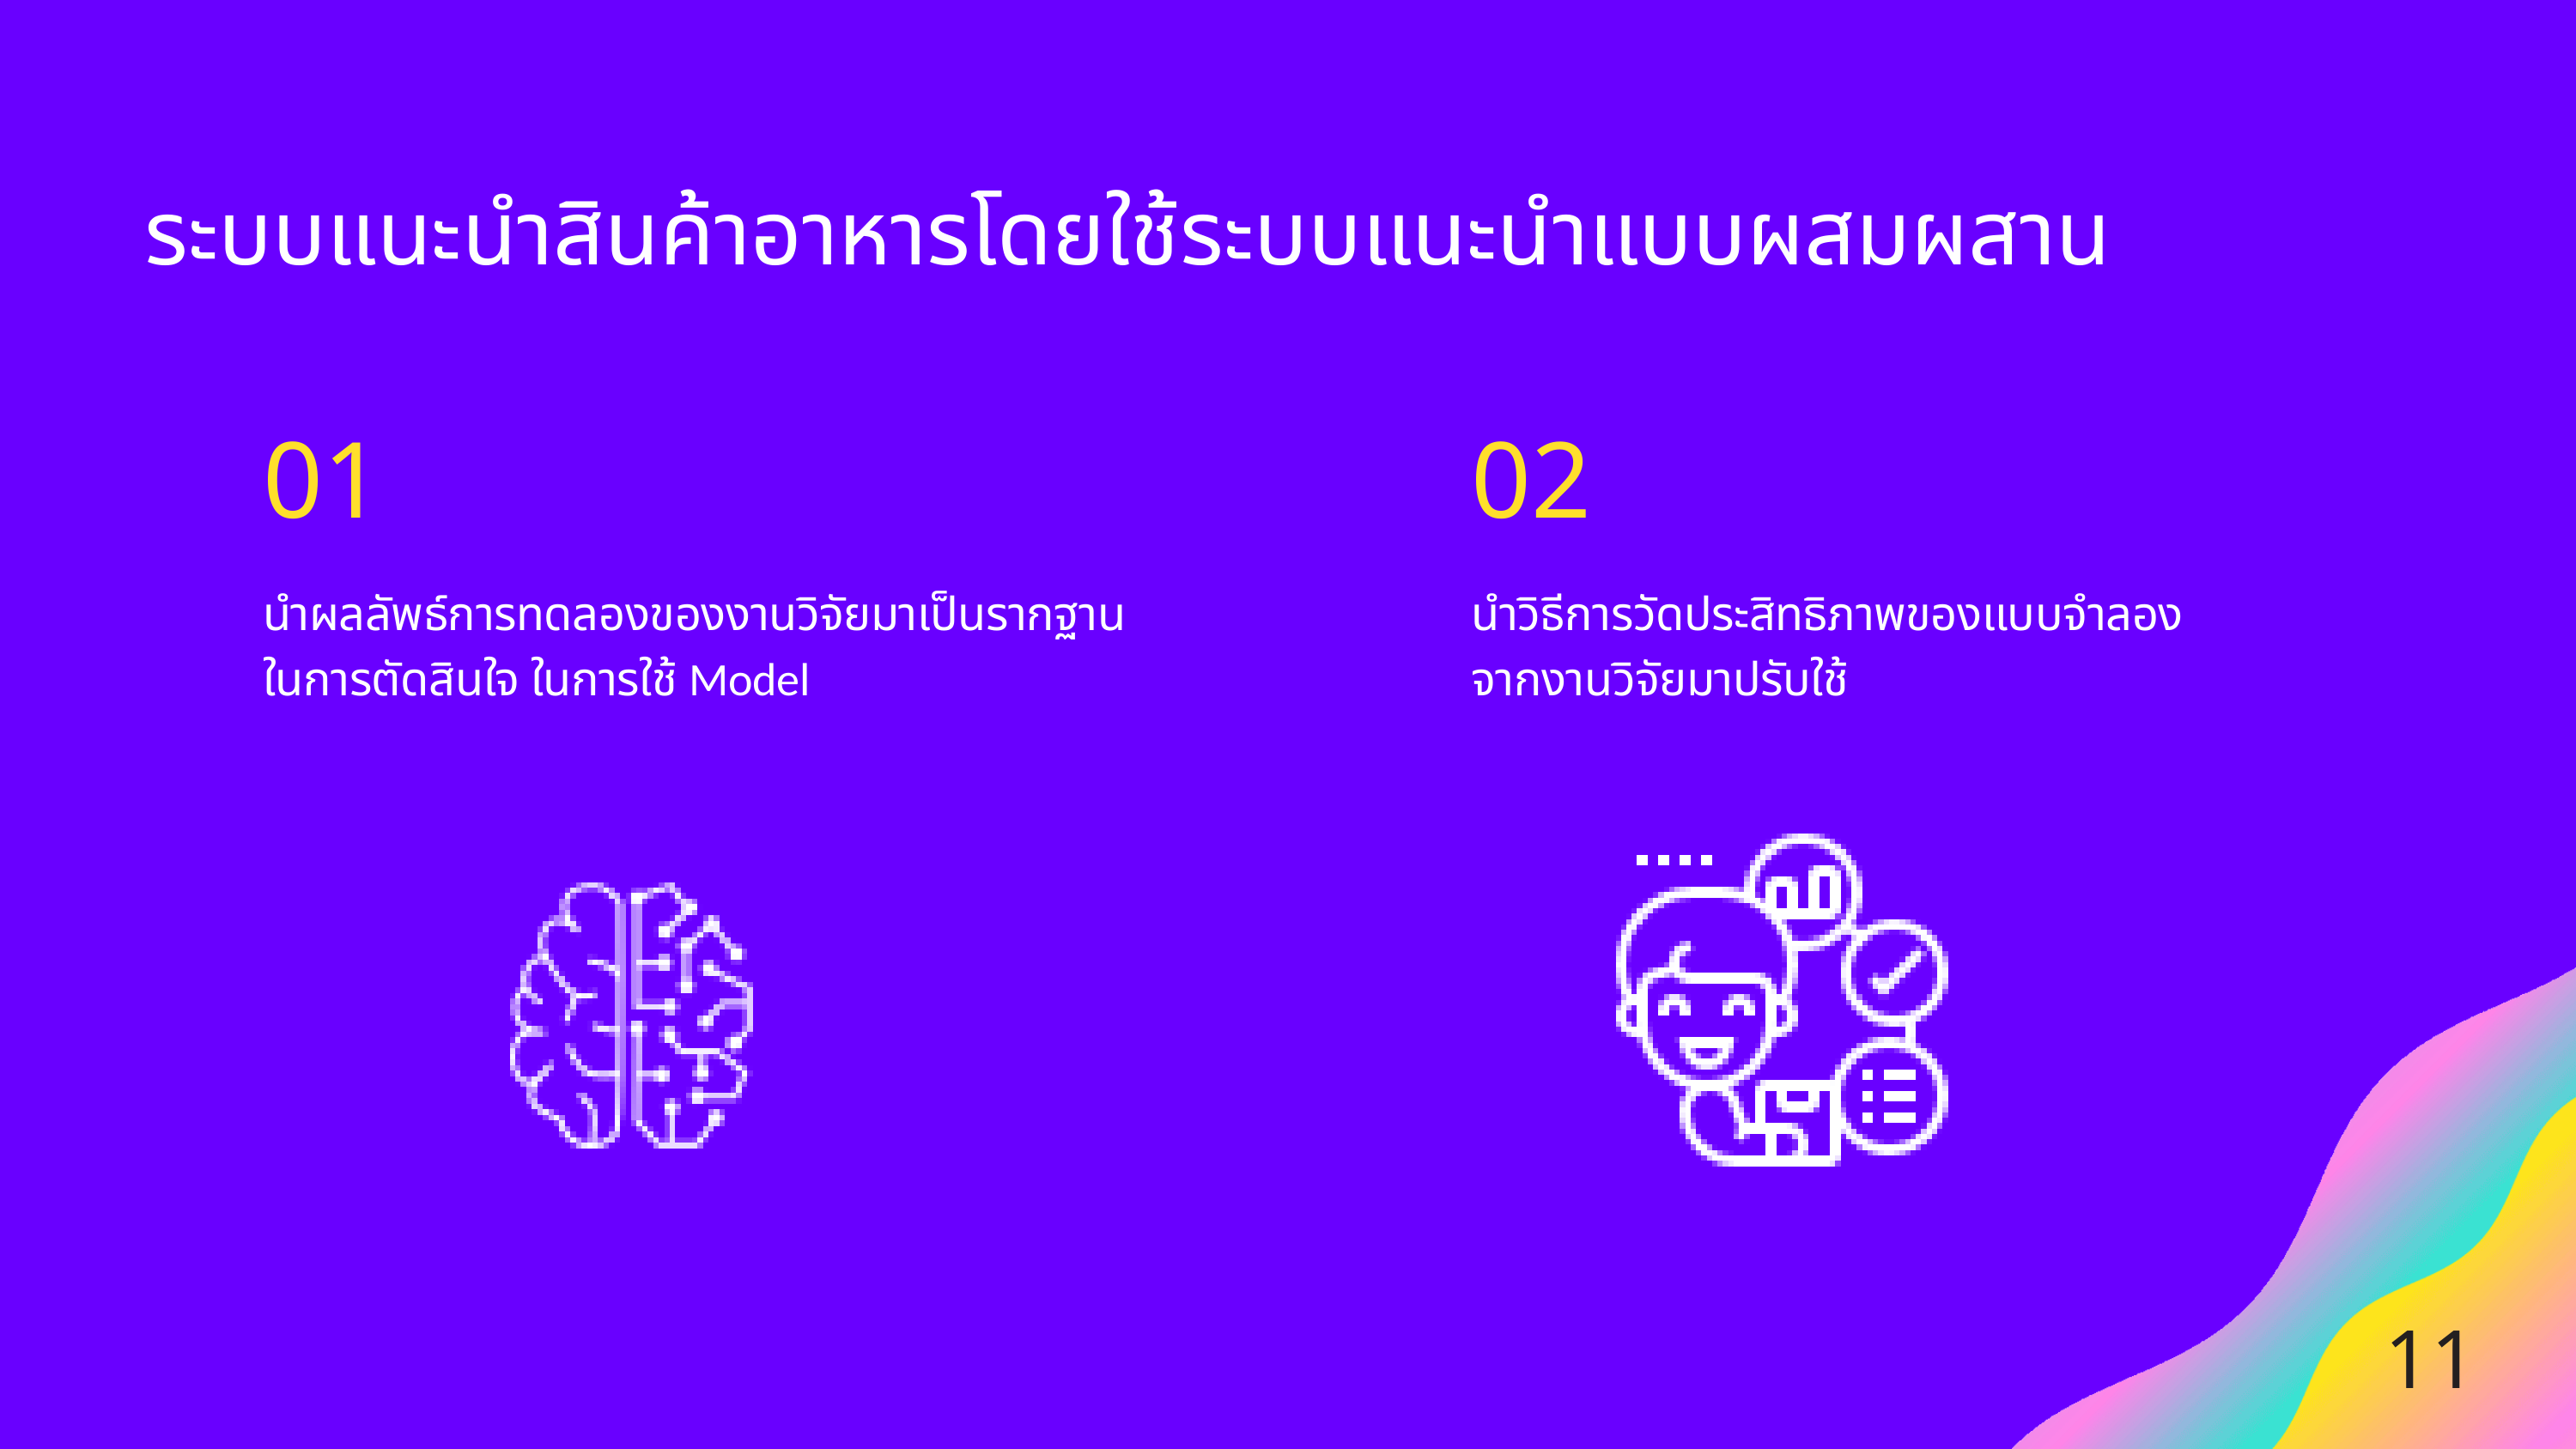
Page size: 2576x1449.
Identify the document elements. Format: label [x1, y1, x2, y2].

text_box [1471, 411, 2194, 700]
text_box [263, 411, 1148, 700]
text_box [144, 174, 2250, 473]
picture [1615, 834, 1948, 1167]
picture [2010, 882, 2576, 1449]
picture [509, 882, 753, 1149]
